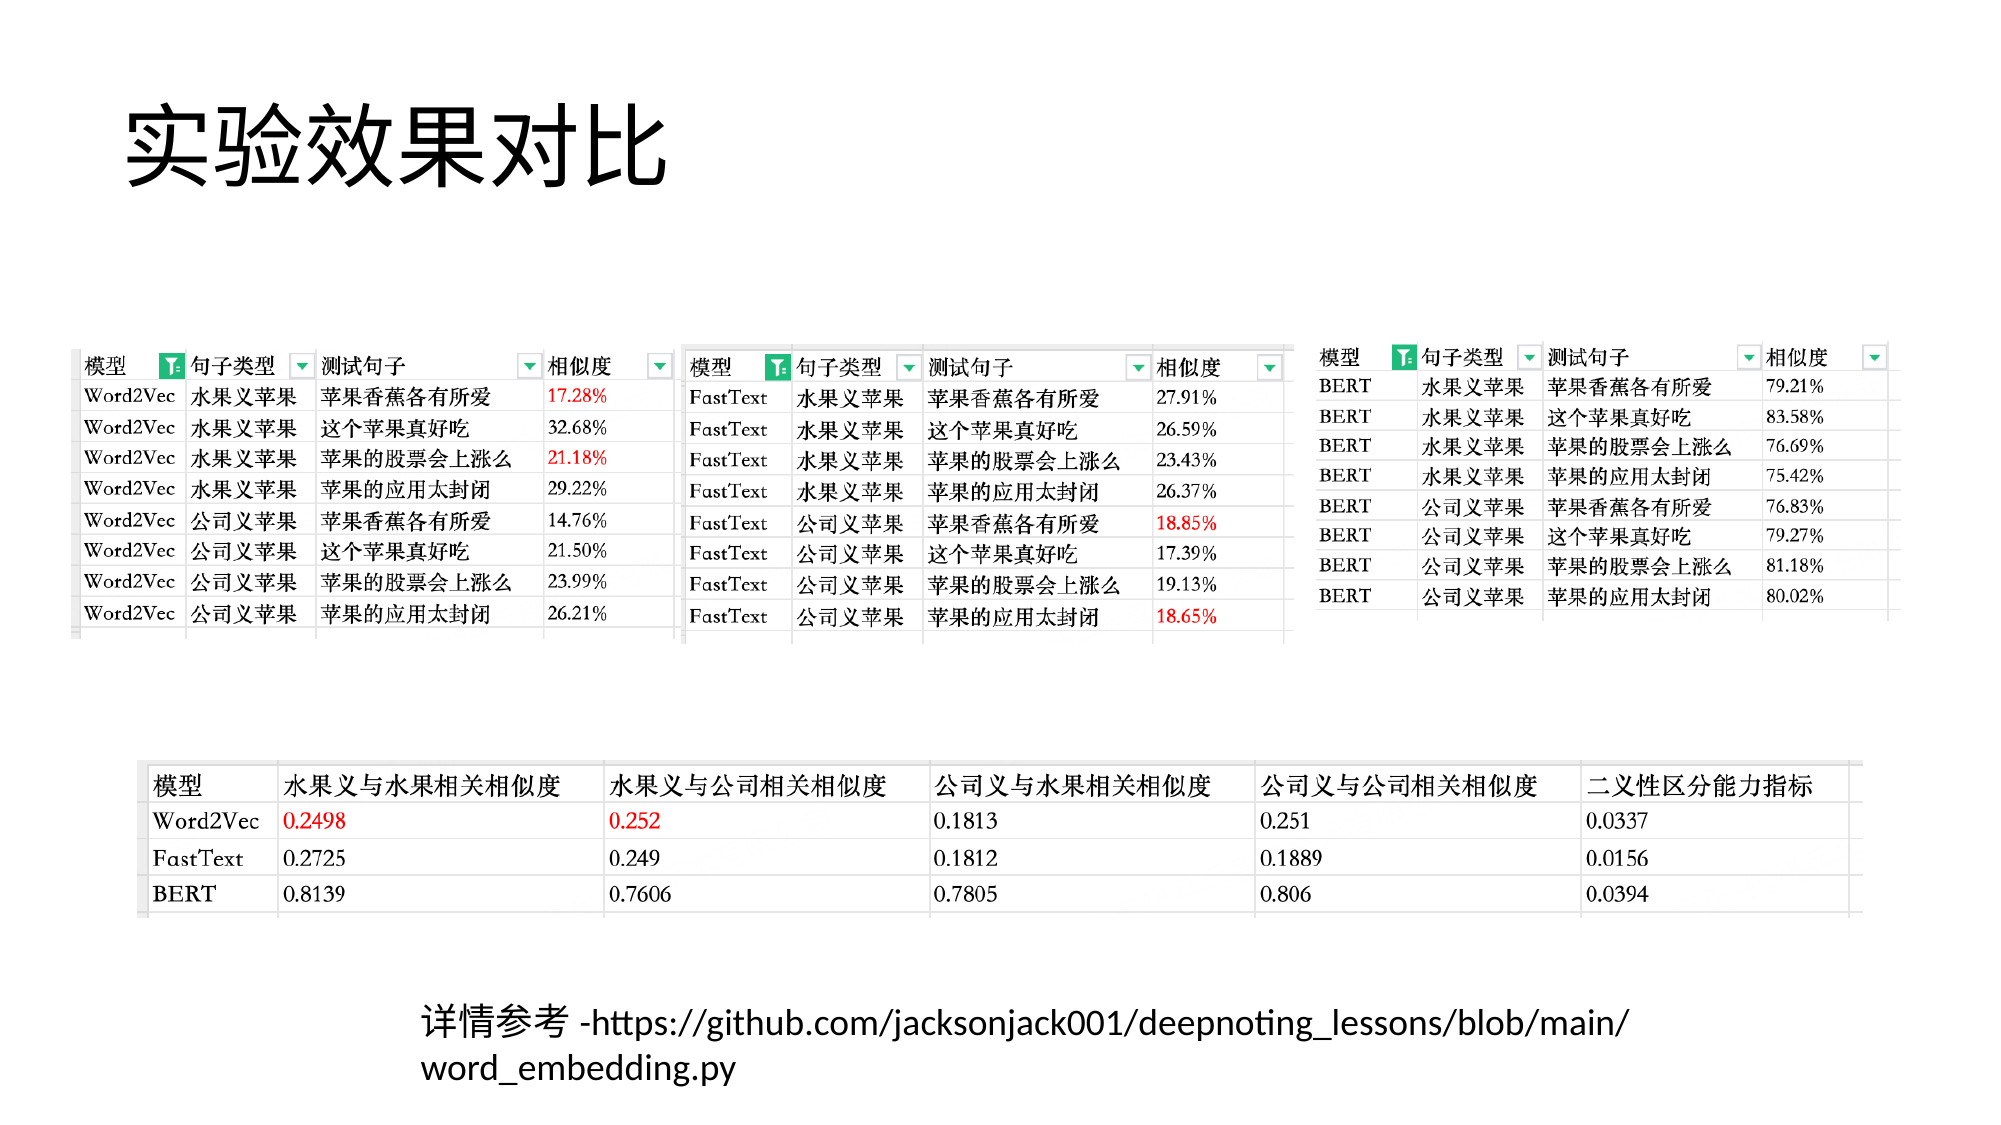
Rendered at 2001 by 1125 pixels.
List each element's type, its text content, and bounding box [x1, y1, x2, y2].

picture [71, 343, 1295, 645]
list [136, 759, 1863, 918]
picture [1316, 340, 1902, 621]
title 实验效果对比 [106, 42, 1832, 260]
text_box 详情参考-https://github.com/jacksonjack001/deepnoting_lessons/blob/main/word_embedding.py [405, 990, 1945, 1095]
